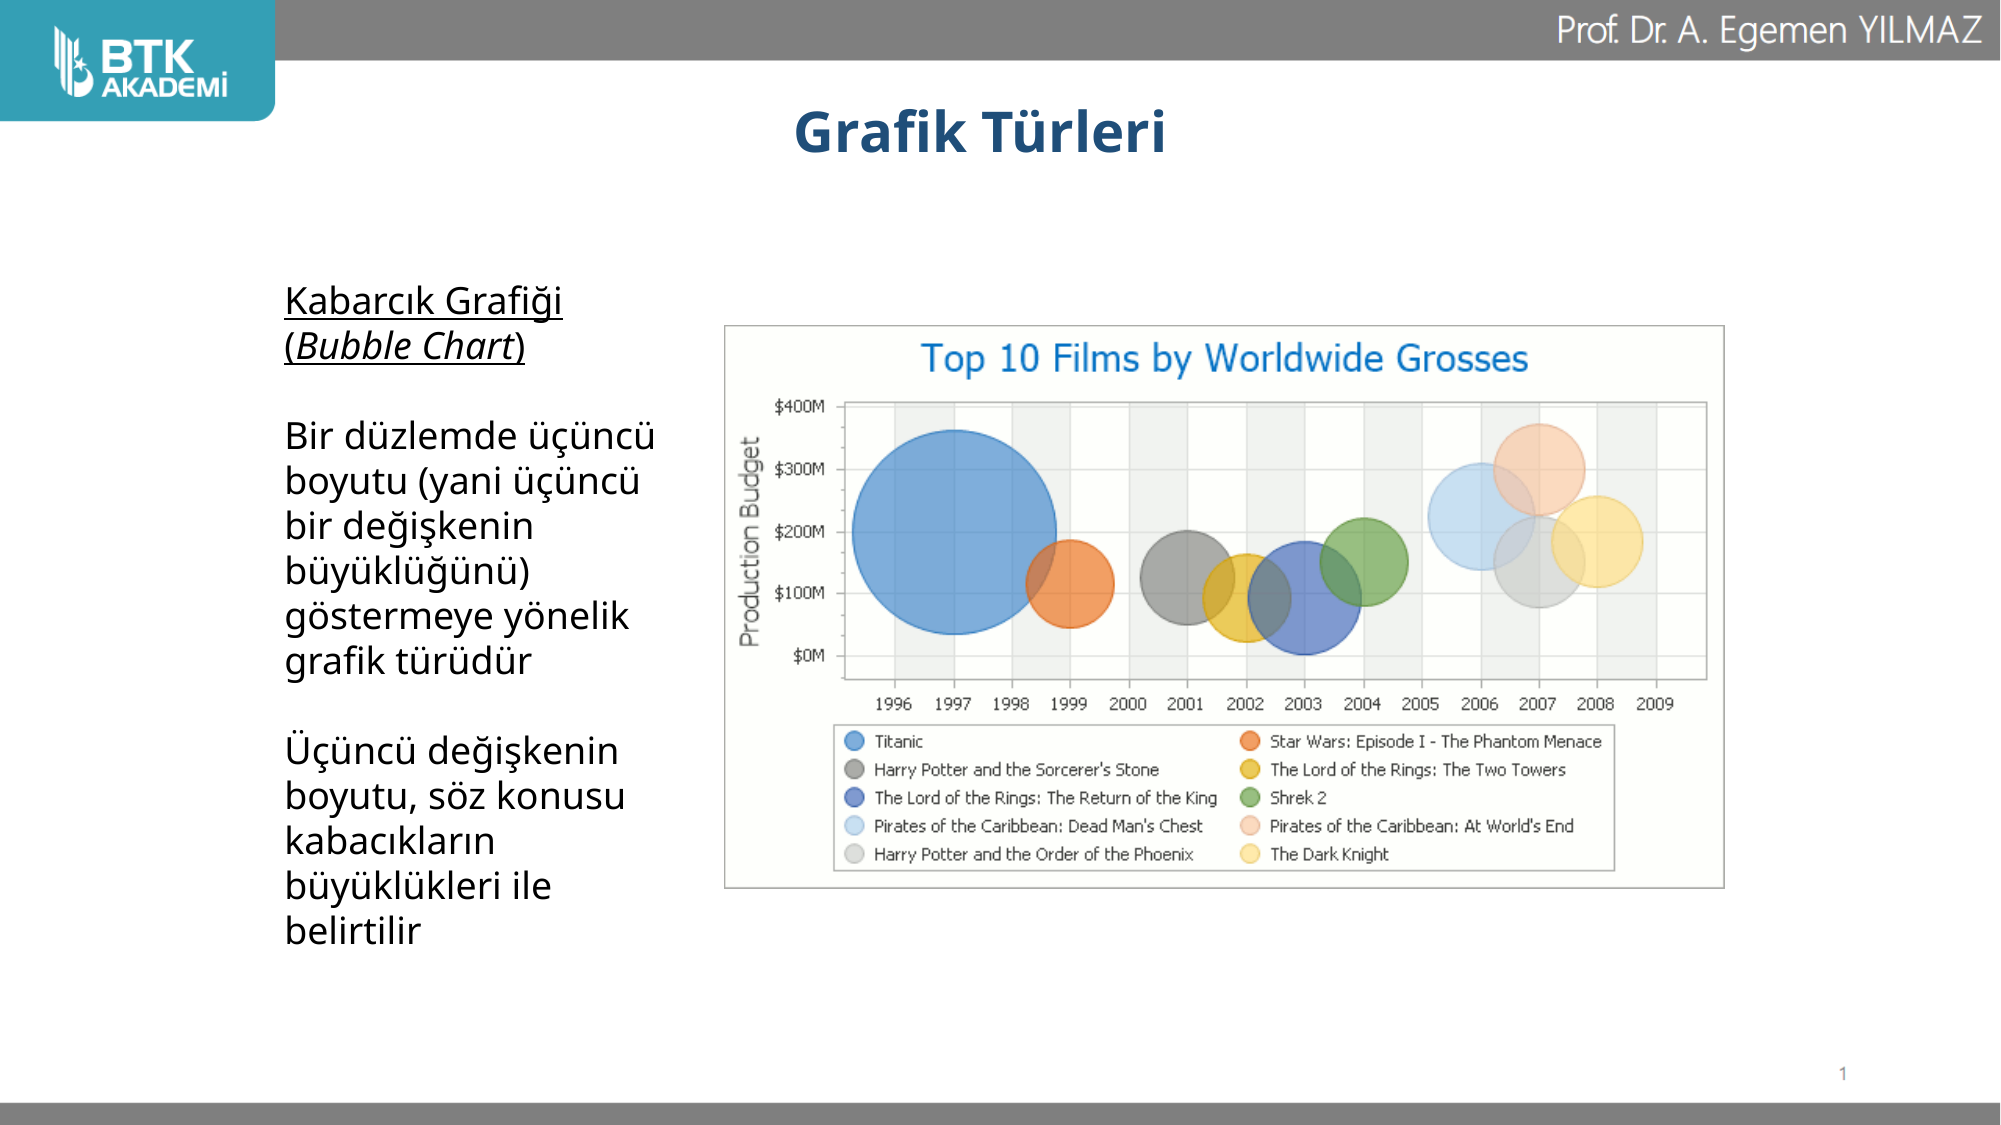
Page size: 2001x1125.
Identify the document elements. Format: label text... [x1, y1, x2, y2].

picture [0, 0, 2001, 1125]
text_box Kabarcık Grafiği (Bubble Chart) Bir düzlemde üçüncü boyutu (yani üçüncü bir değişkenin büyüklüğünü) göstermeye yönelik grafik türüdür Üçüncü değişkenin boyutu, söz konusu kabacıkların büyüklükleri ile belirtilir [269, 269, 696, 556]
slide_number 67 [1325, 1042, 1863, 1103]
title Grafik Türleri [99, 0, 1863, 172]
